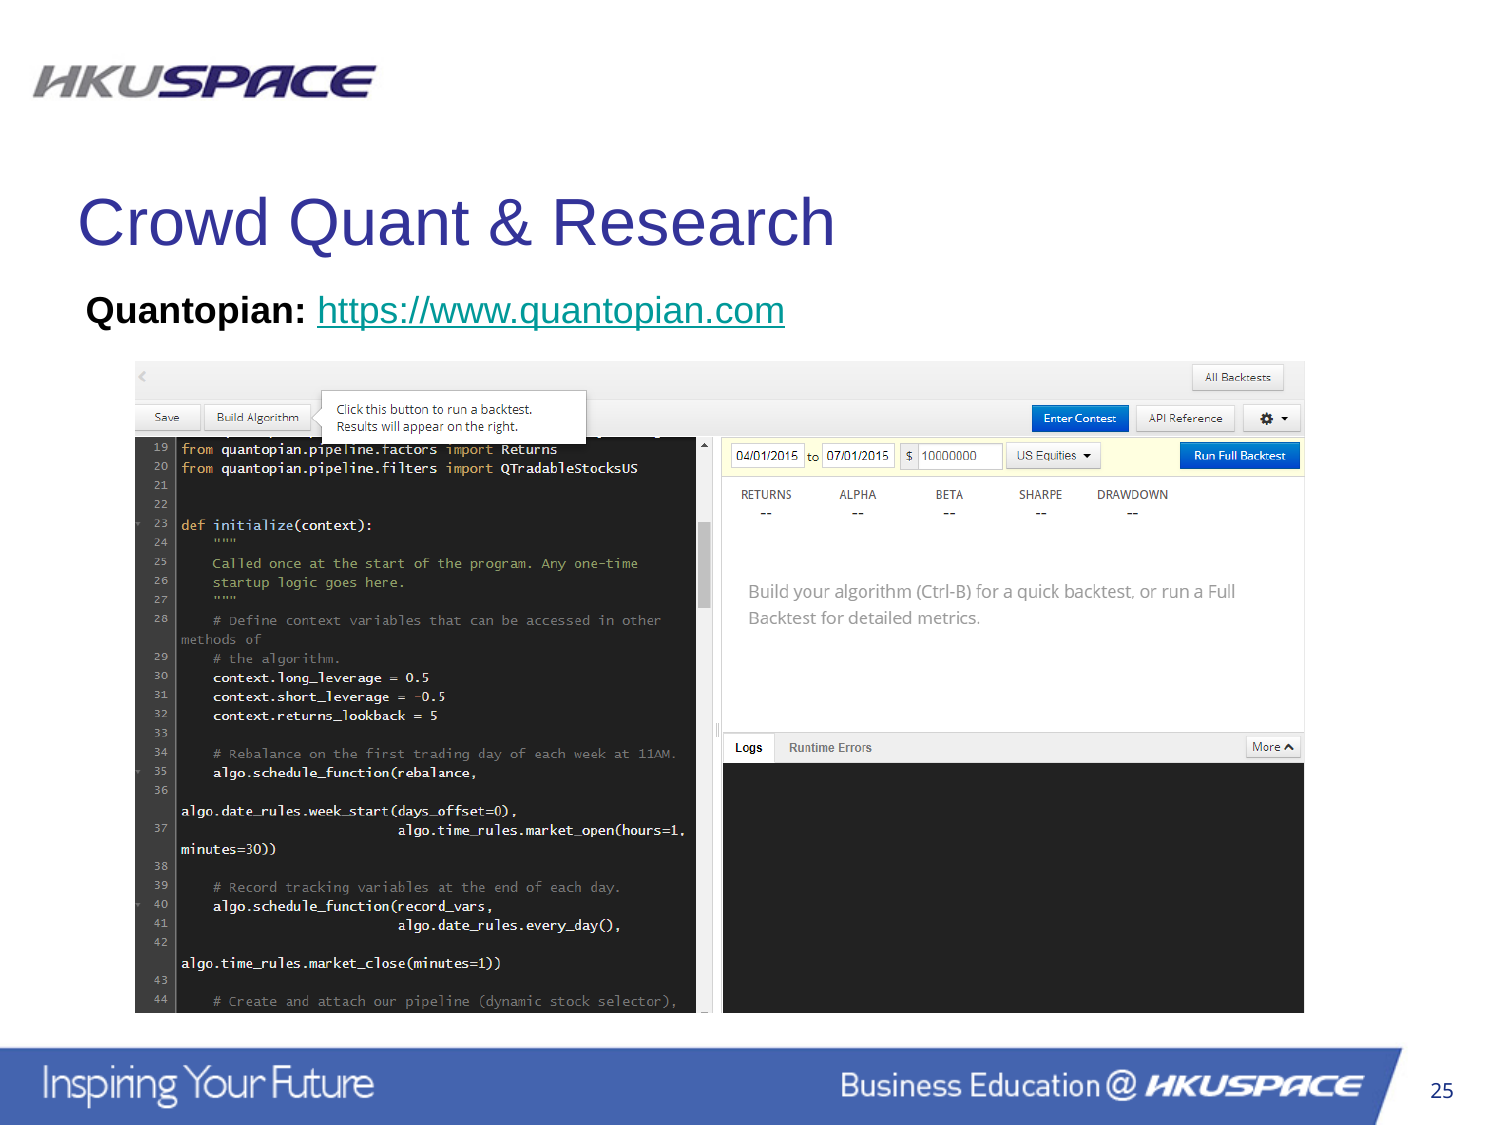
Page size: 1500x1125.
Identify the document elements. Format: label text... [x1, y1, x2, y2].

title Crowd Quant & Research [62, 101, 1388, 266]
picture [0, 0, 1500, 1125]
text_box Quantopian: https://www.quantopian.com [70, 278, 1223, 609]
text_box [64, 278, 1483, 1047]
slide_number 25 [1415, 1070, 1499, 1125]
